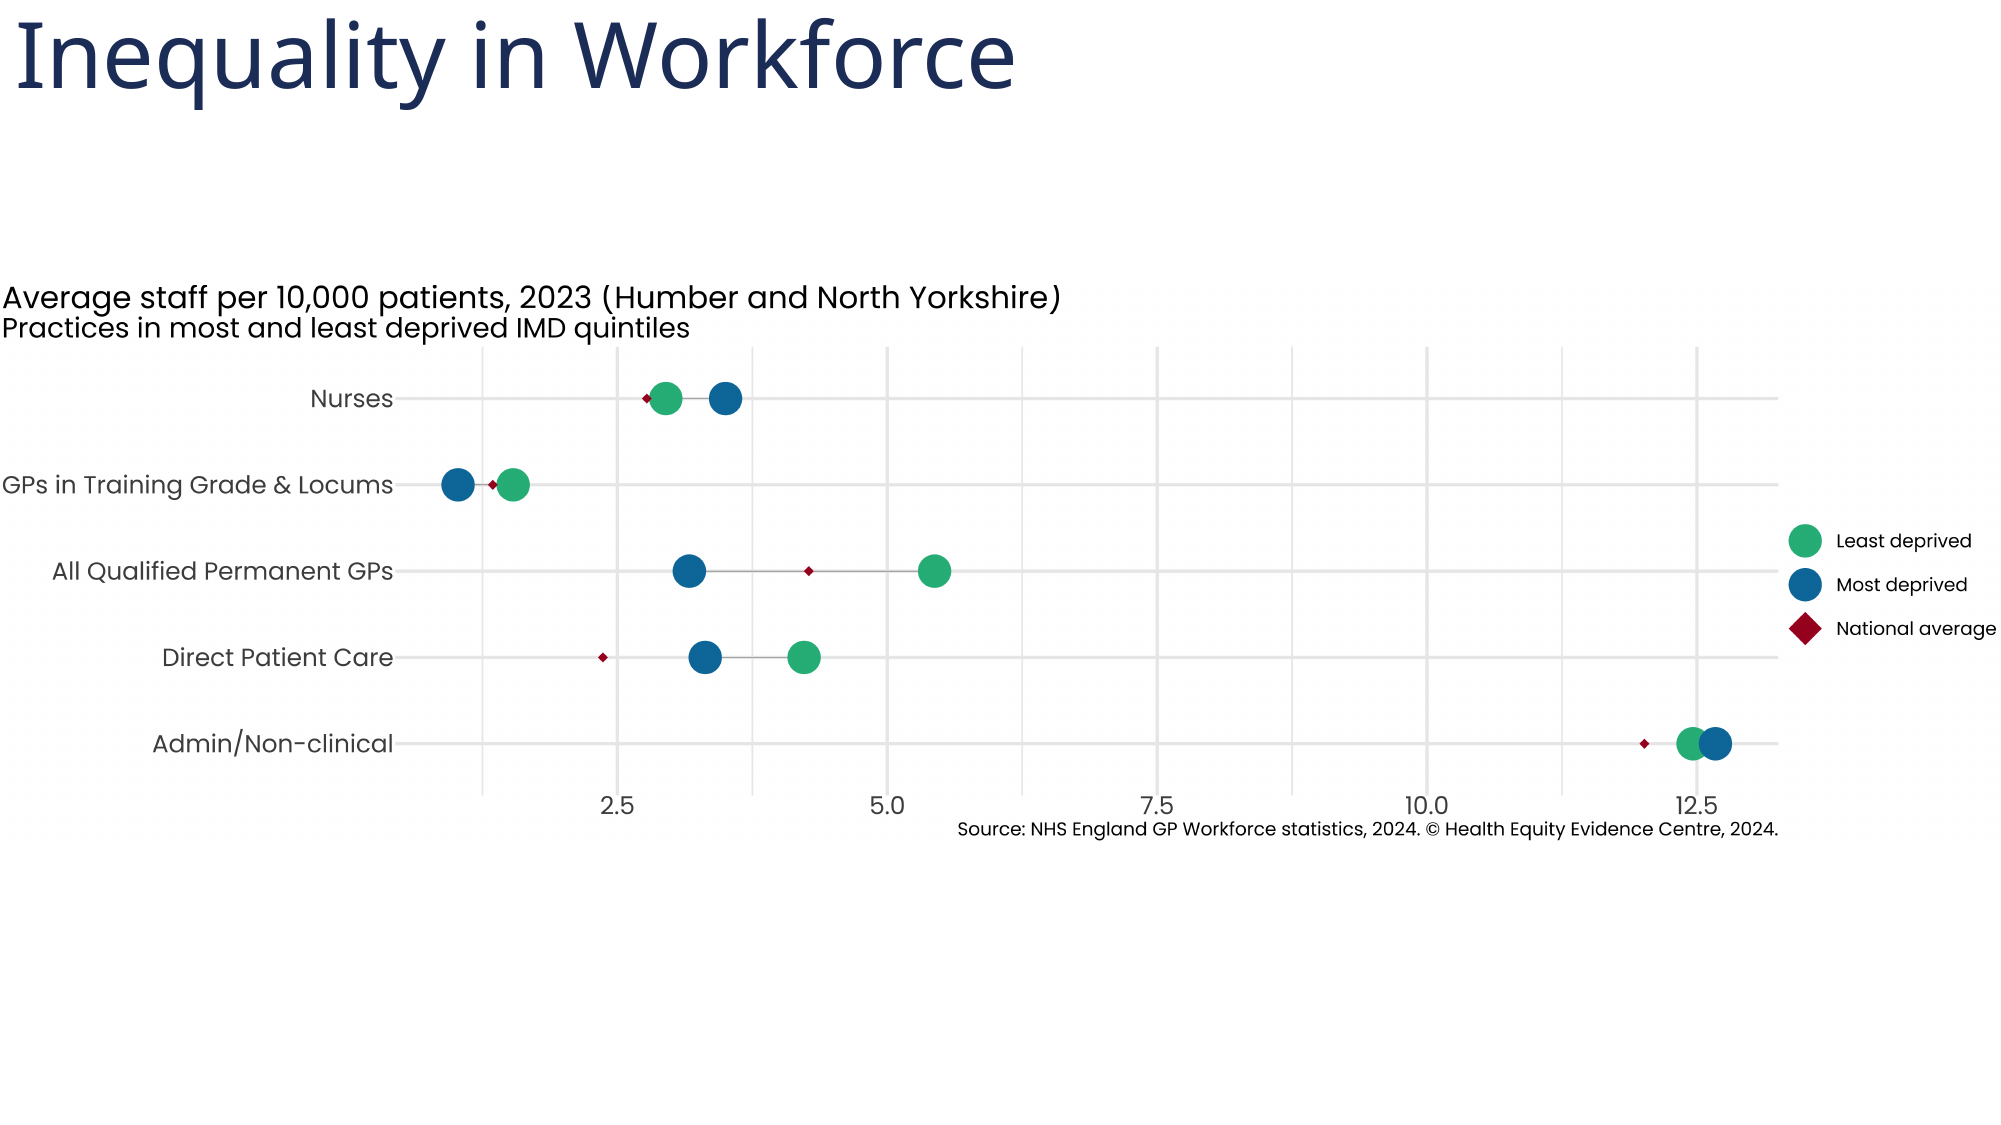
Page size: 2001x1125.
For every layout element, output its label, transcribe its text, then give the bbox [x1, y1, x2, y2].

title Inequality in Workforce [0, 0, 2000, 119]
picture [0, 284, 2000, 843]
